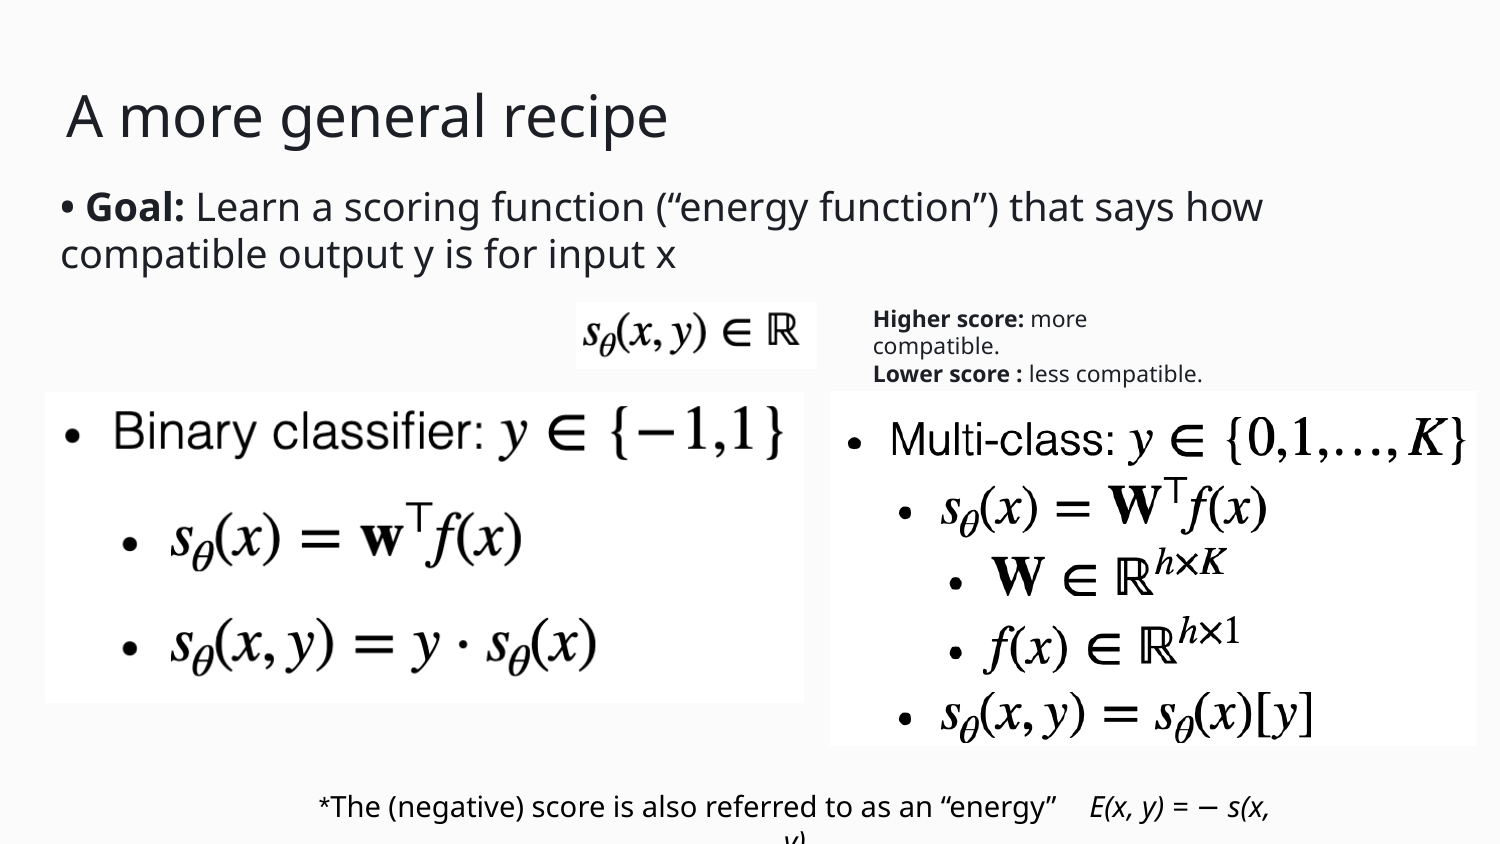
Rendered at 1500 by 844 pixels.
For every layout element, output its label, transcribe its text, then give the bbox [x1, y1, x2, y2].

text_box *The (negative) score is also referred to as an “energy” E(x, y) = − s(x, y) [294, 772, 1296, 844]
picture [45, 392, 804, 703]
picture [830, 391, 1477, 746]
title A more general recipe [51, 72, 1449, 167]
text_box • Goal: Learn a scoring function (“energy function”) that says how compatible output y is for input x [45, 166, 1407, 296]
text_box Higher score: more compatible. Lower score : less compatible. [857, 289, 1224, 369]
picture [576, 302, 818, 369]
